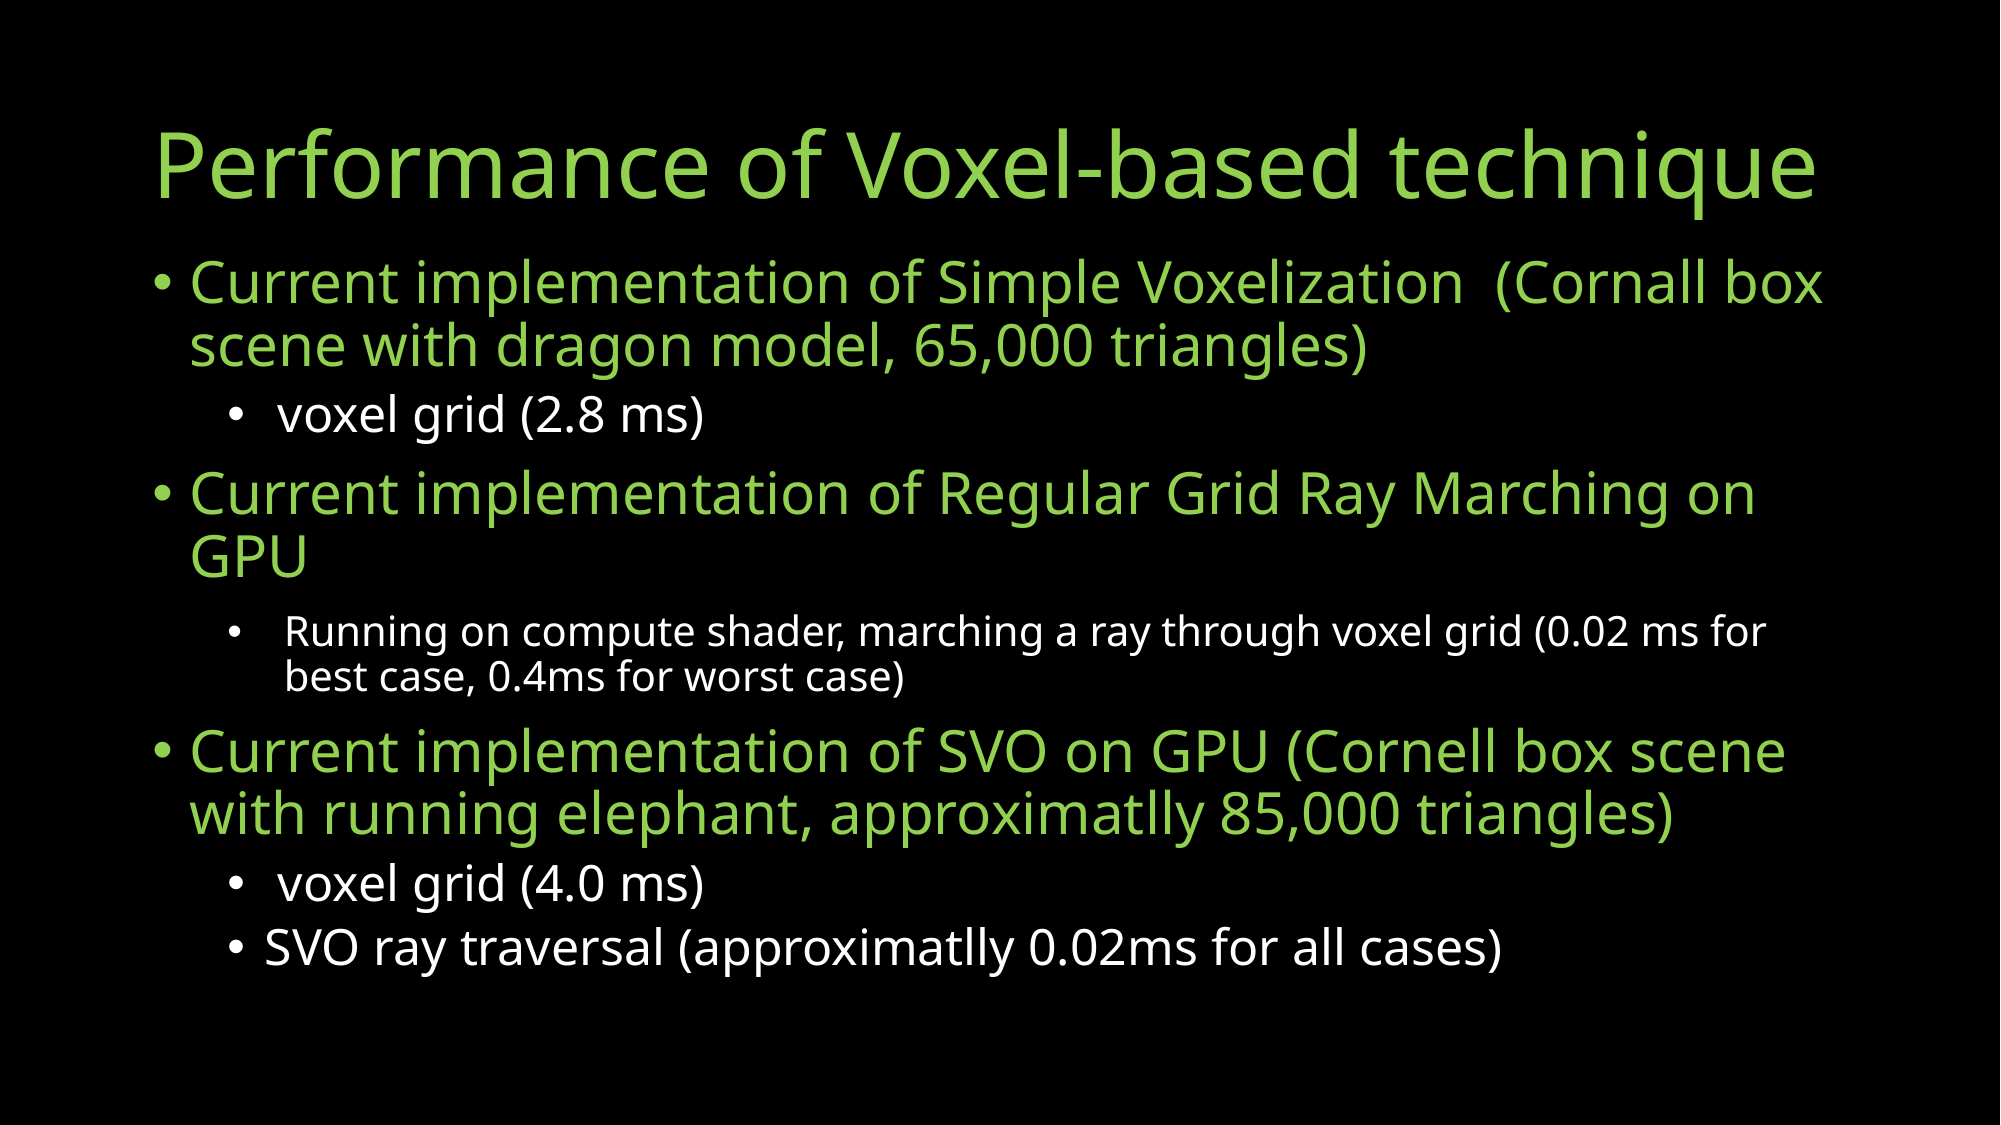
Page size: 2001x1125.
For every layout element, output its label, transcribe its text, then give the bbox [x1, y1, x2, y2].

title Performance of Voxel-based technique [137, 59, 1863, 278]
